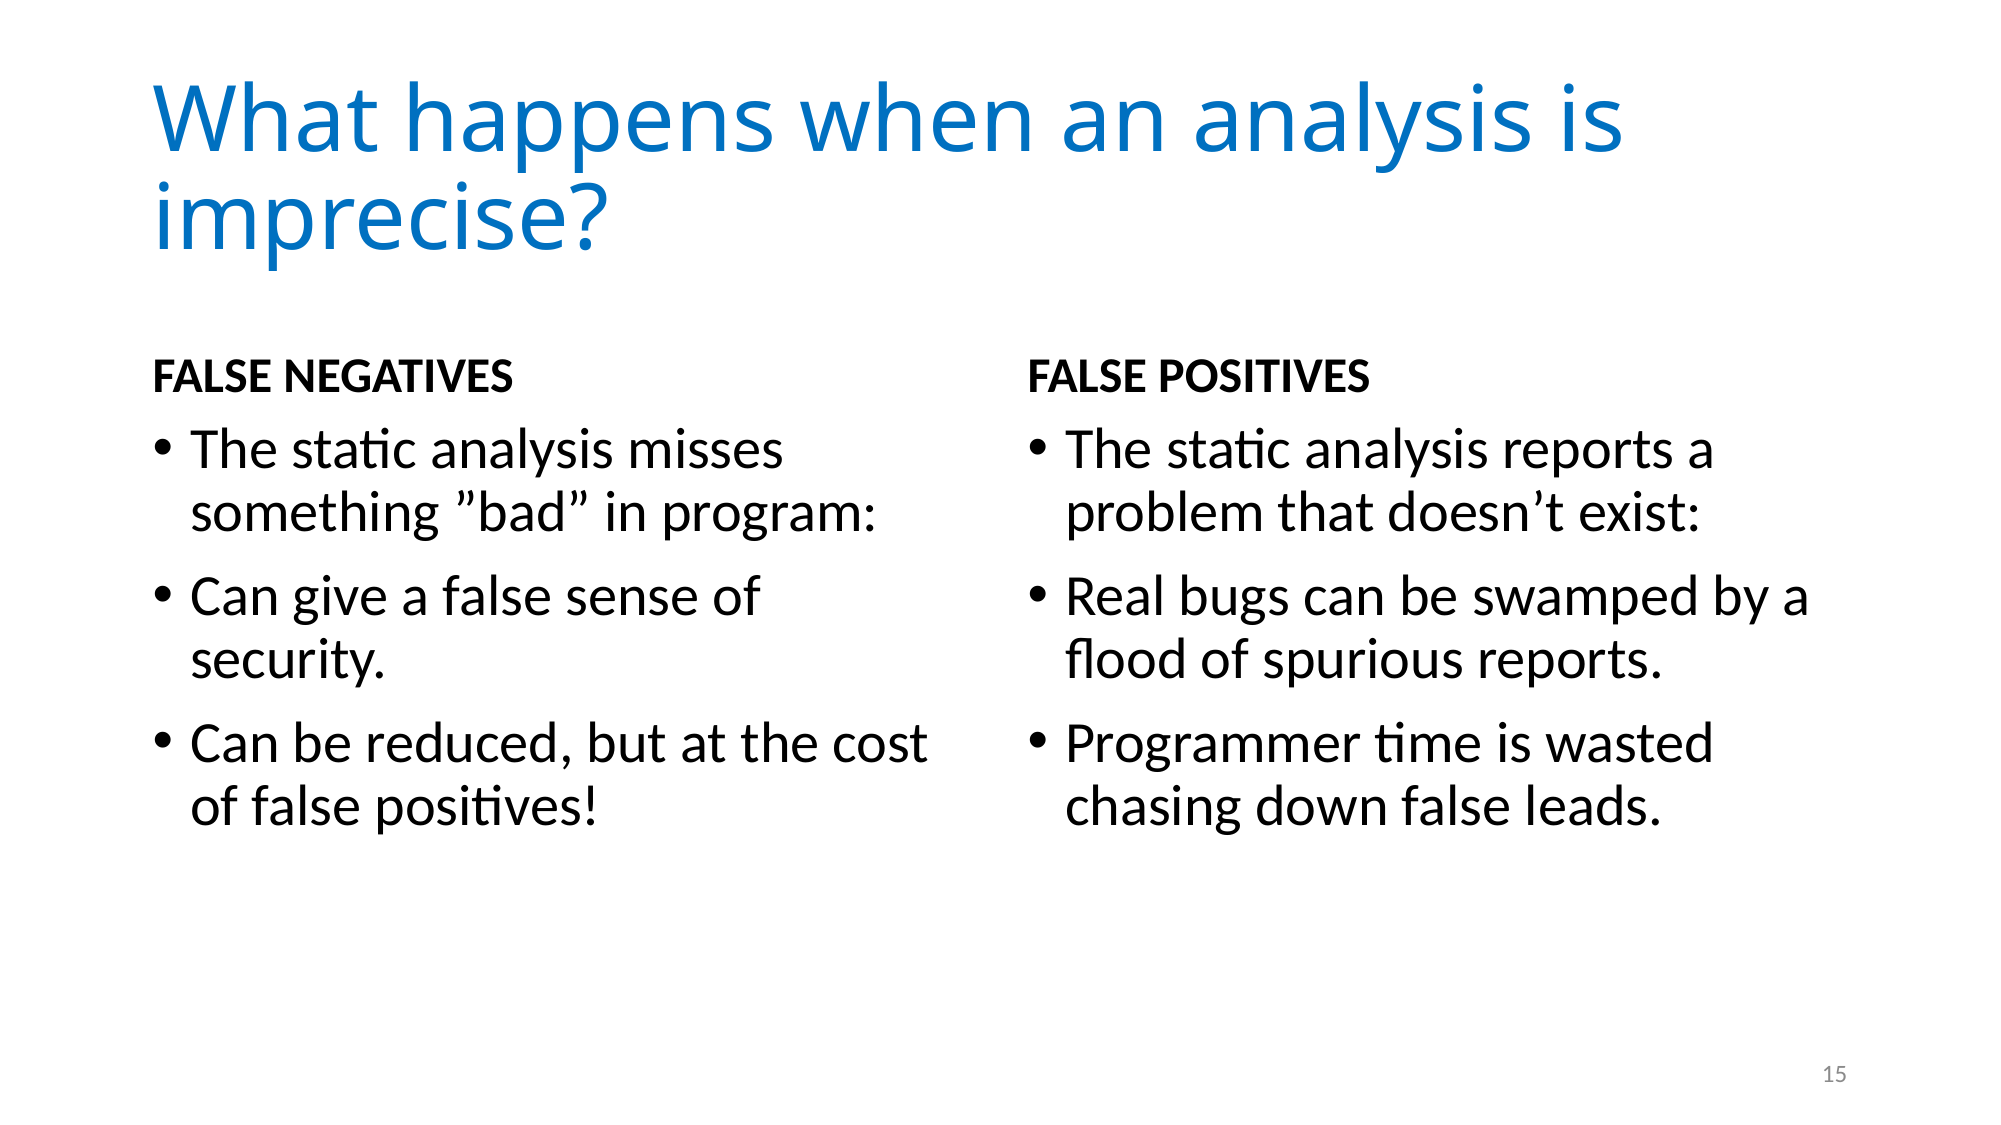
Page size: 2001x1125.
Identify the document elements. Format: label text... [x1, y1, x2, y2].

list FALSE POSITIVES [1012, 275, 1863, 410]
list The static analysis misses something ”bad” in program: Can give a false sense of security. Can be reduced, but at the cost of false positives! [137, 410, 984, 1016]
slide_number 15 [1412, 1042, 1863, 1103]
title What happens when an analysis is imprecise? [137, 59, 1863, 278]
list FALSE NEGATIVES [137, 275, 984, 410]
list The static analysis reports a problem that doesn’t exist: Real bugs can be swamped by a flood of spurious reports. Programmer time is wasted chasing down false leads. [1012, 410, 1863, 1016]
